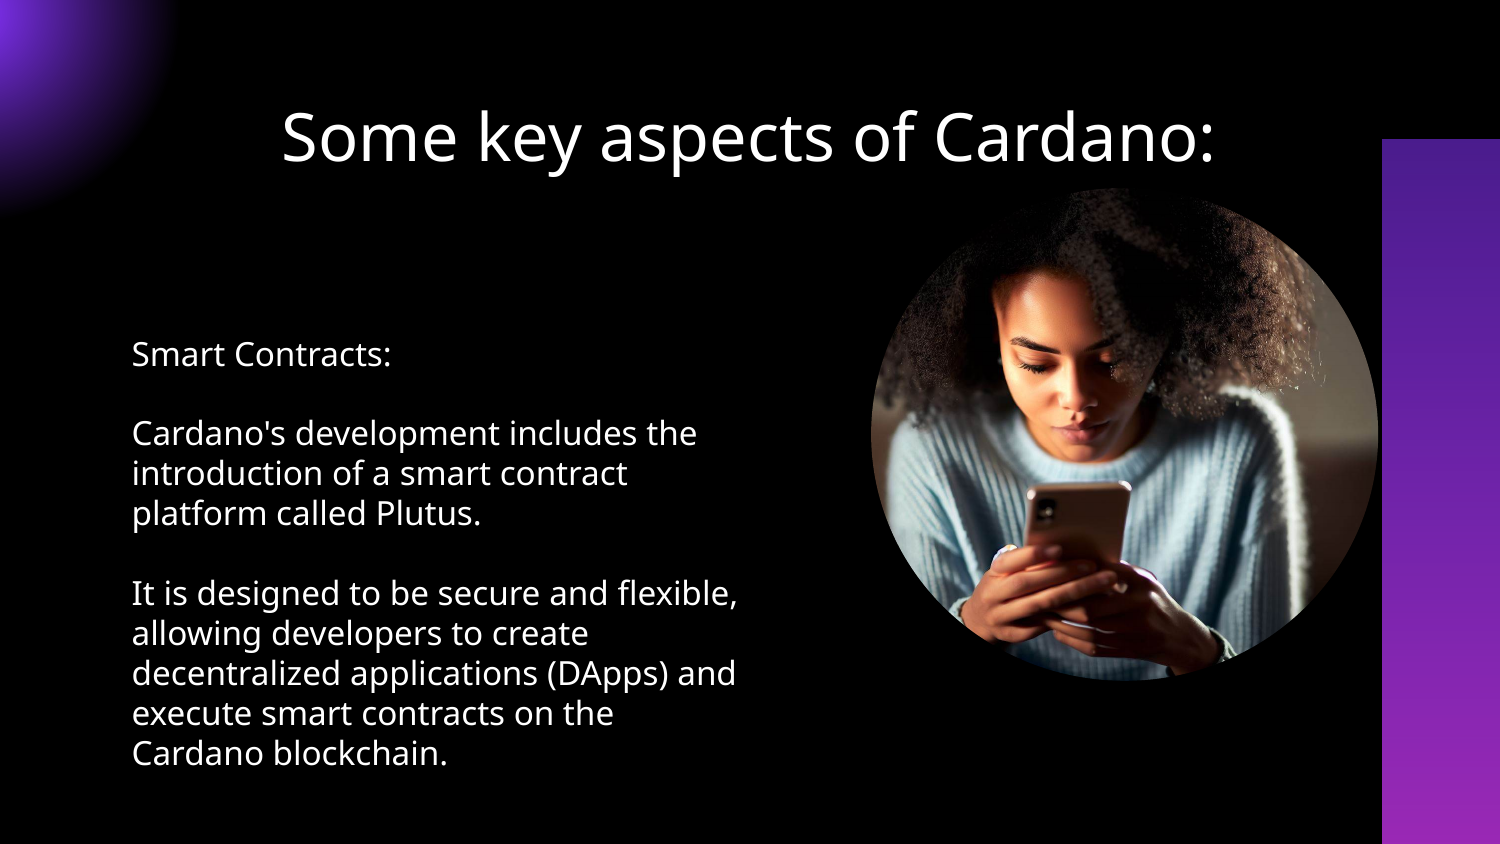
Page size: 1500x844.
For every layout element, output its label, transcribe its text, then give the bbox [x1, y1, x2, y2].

text_box Some key aspects of Cardano: [116, 79, 1383, 174]
text_box Smart Contracts: Cardano's development includes the introduction of a smart contract platform called Plutus. It is designed to be secure and flexible, allowing developers to create decentralized applications (DApps) and execute smart contracts on the Cardano blockchain. [116, 317, 764, 575]
text_box [871, 187, 1379, 681]
